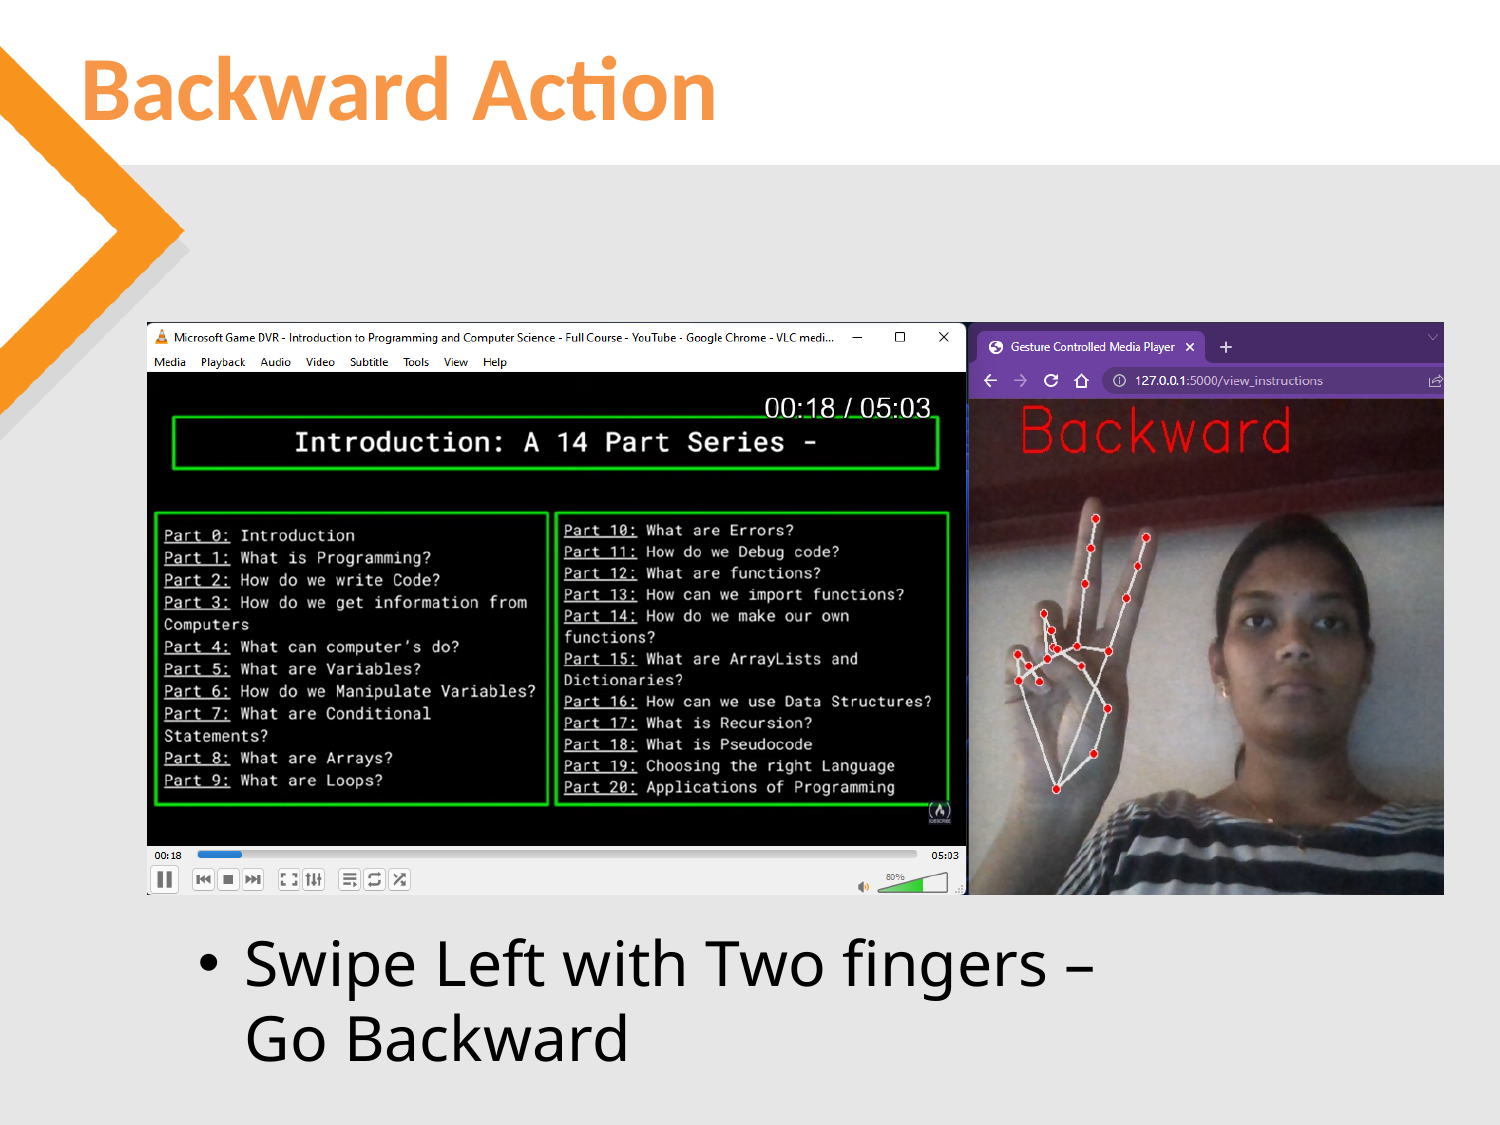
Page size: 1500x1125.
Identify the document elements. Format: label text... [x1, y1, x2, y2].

title Backward Action [64, 18, 1322, 150]
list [147, 321, 1444, 895]
text_box Swipe Left with Two fingers –Go Backward [182, 916, 1150, 1125]
picture [0, 0, 1500, 1125]
